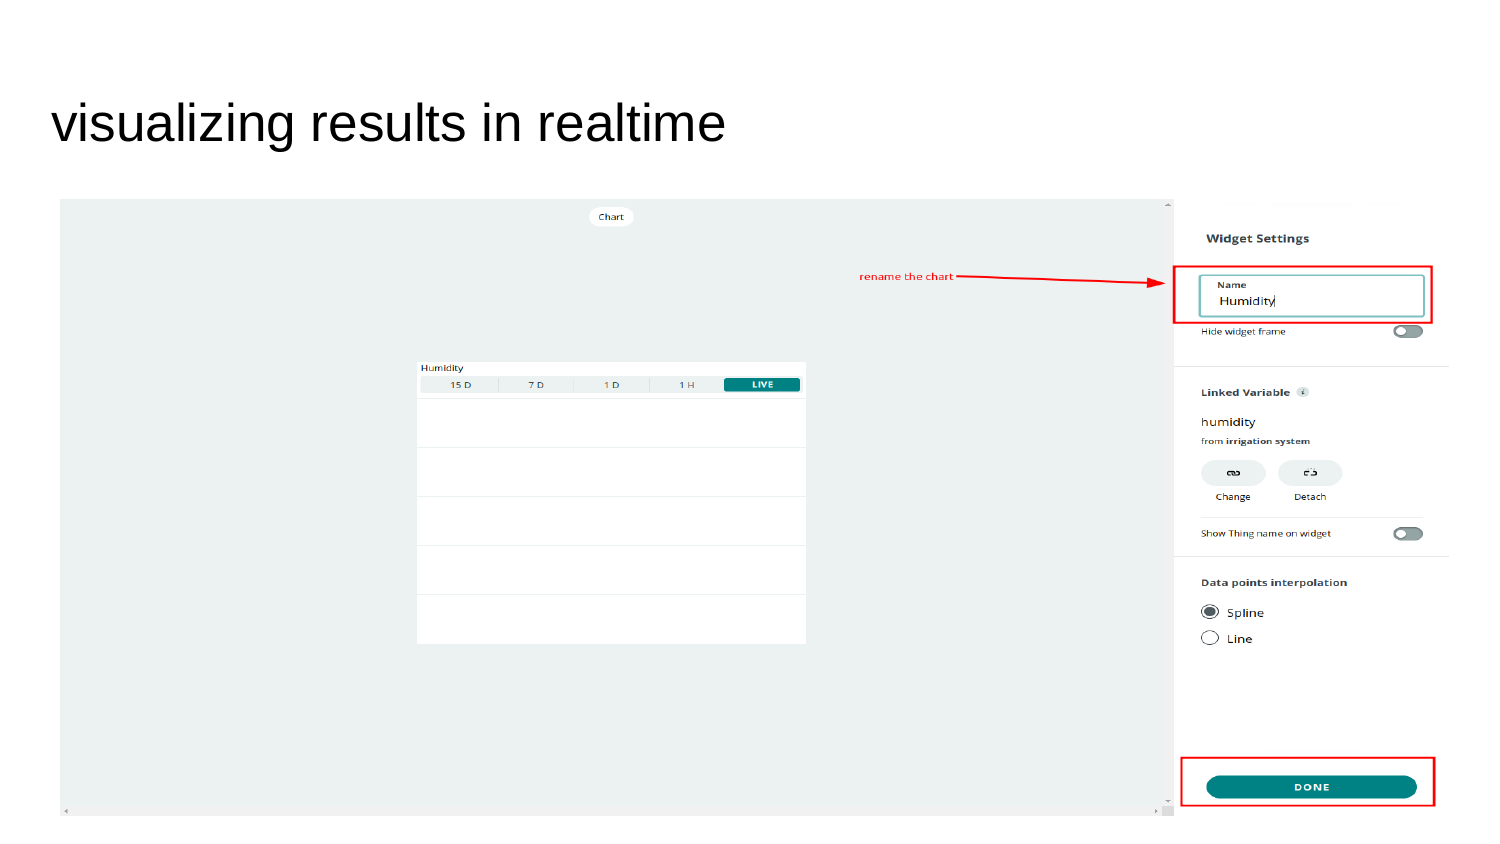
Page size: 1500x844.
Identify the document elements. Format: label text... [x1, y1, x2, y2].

title visualizing results in realtime [51, 72, 1449, 167]
picture [50, 193, 1450, 821]
